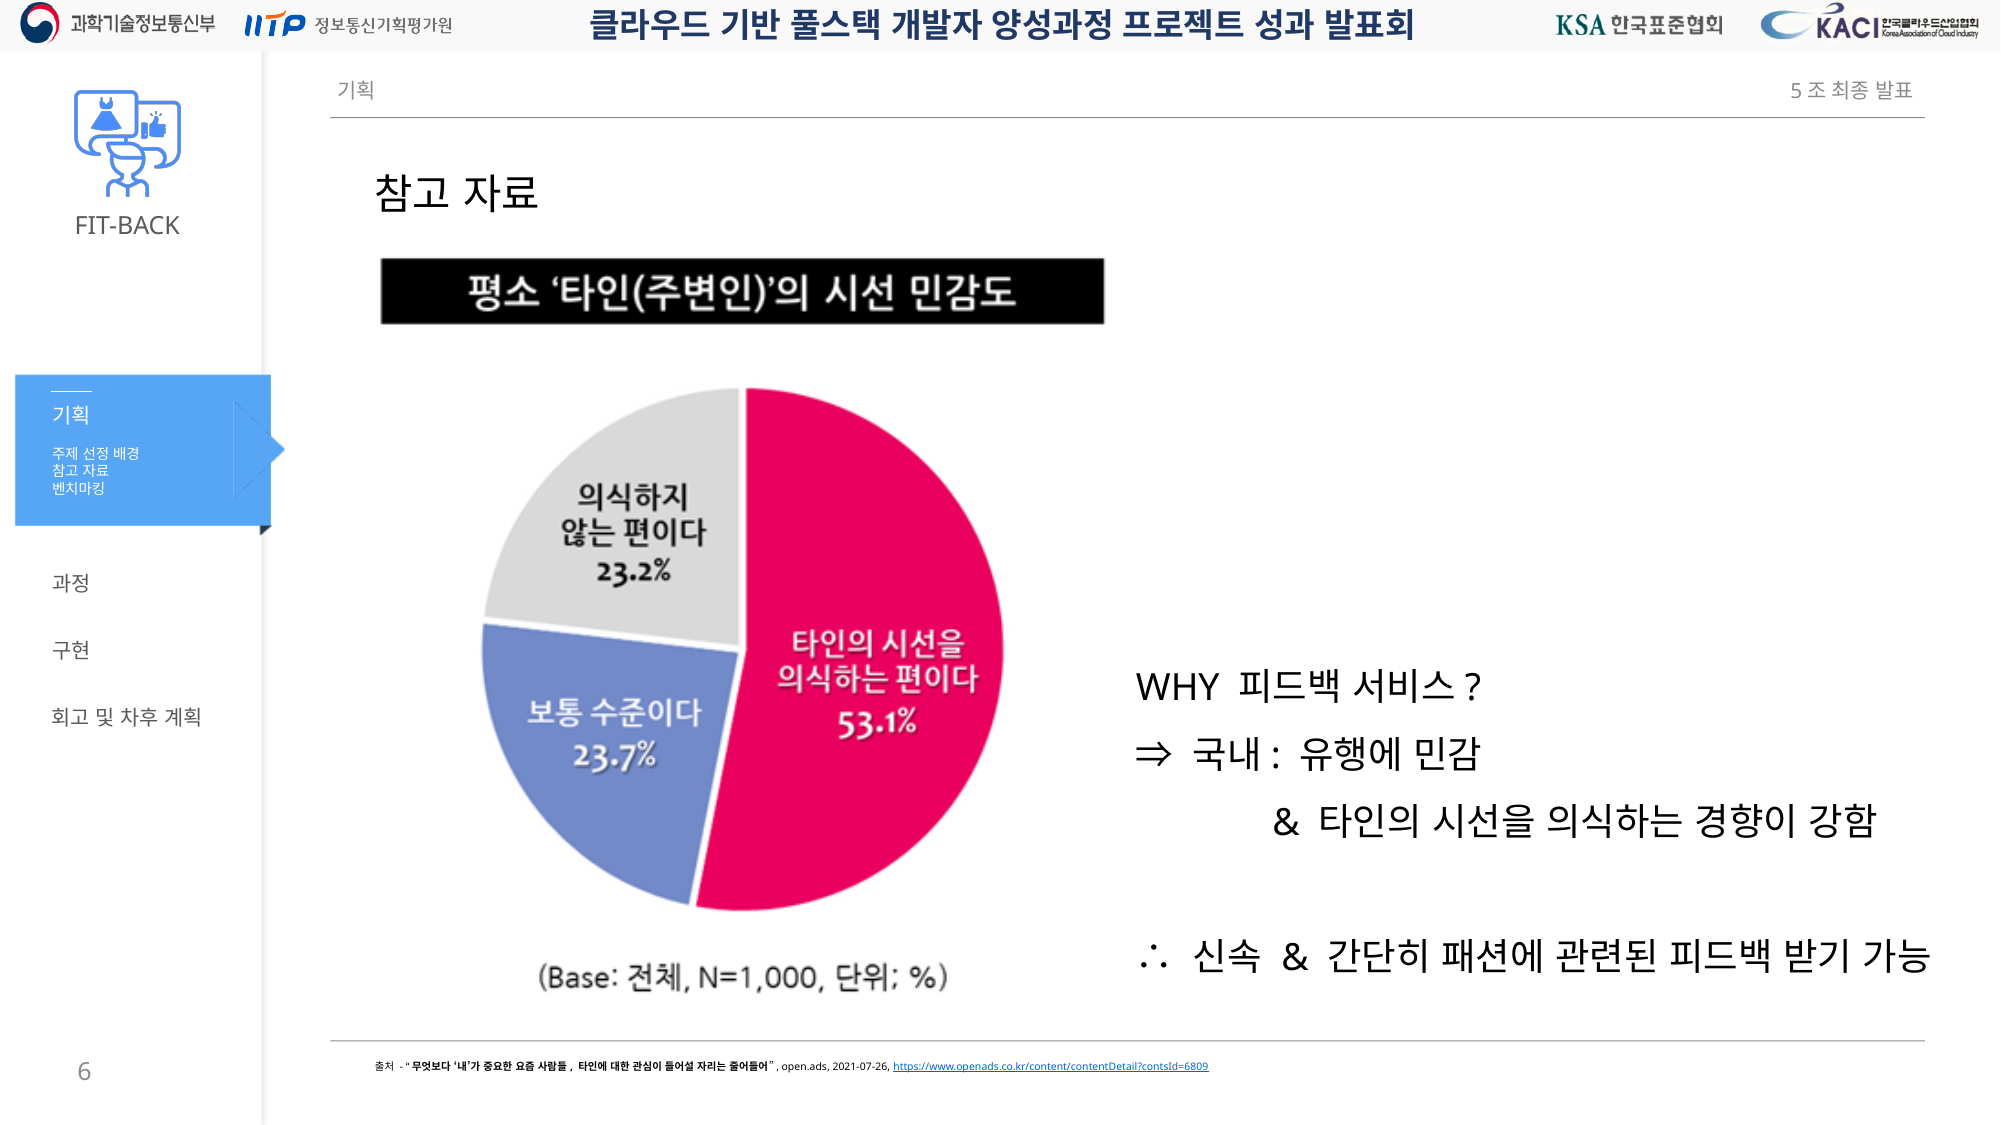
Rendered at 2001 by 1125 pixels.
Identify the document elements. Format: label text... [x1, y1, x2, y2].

picture [1759, 1, 1982, 43]
slide_number 6 [62, 1042, 513, 1103]
picture [1556, 14, 1722, 35]
picture [0, 52, 1136, 1125]
text_box 출처 - “무엇보다 ‘내’가 중요한 요즘 사람들, 타인에 대한 관심이 들어설 자리는 줄어들어”, open.ads, 2021-07-26, https://www.openads.co.kr/content/contentDetail?contsId=6809 [359, 1052, 1227, 1082]
text_box WHY 피드백 서비스? ⇒ 국내: 유행에 민감 & 타인의 시선을 의식하는 경향이 강함 ∴ 신속 & 간단히 패션에 관련된 피드백 받기 가능 [1136, 633, 1947, 986]
picture [243, 6, 453, 39]
text_box 참고 자료 [359, 160, 555, 226]
picture [18, 1, 228, 45]
